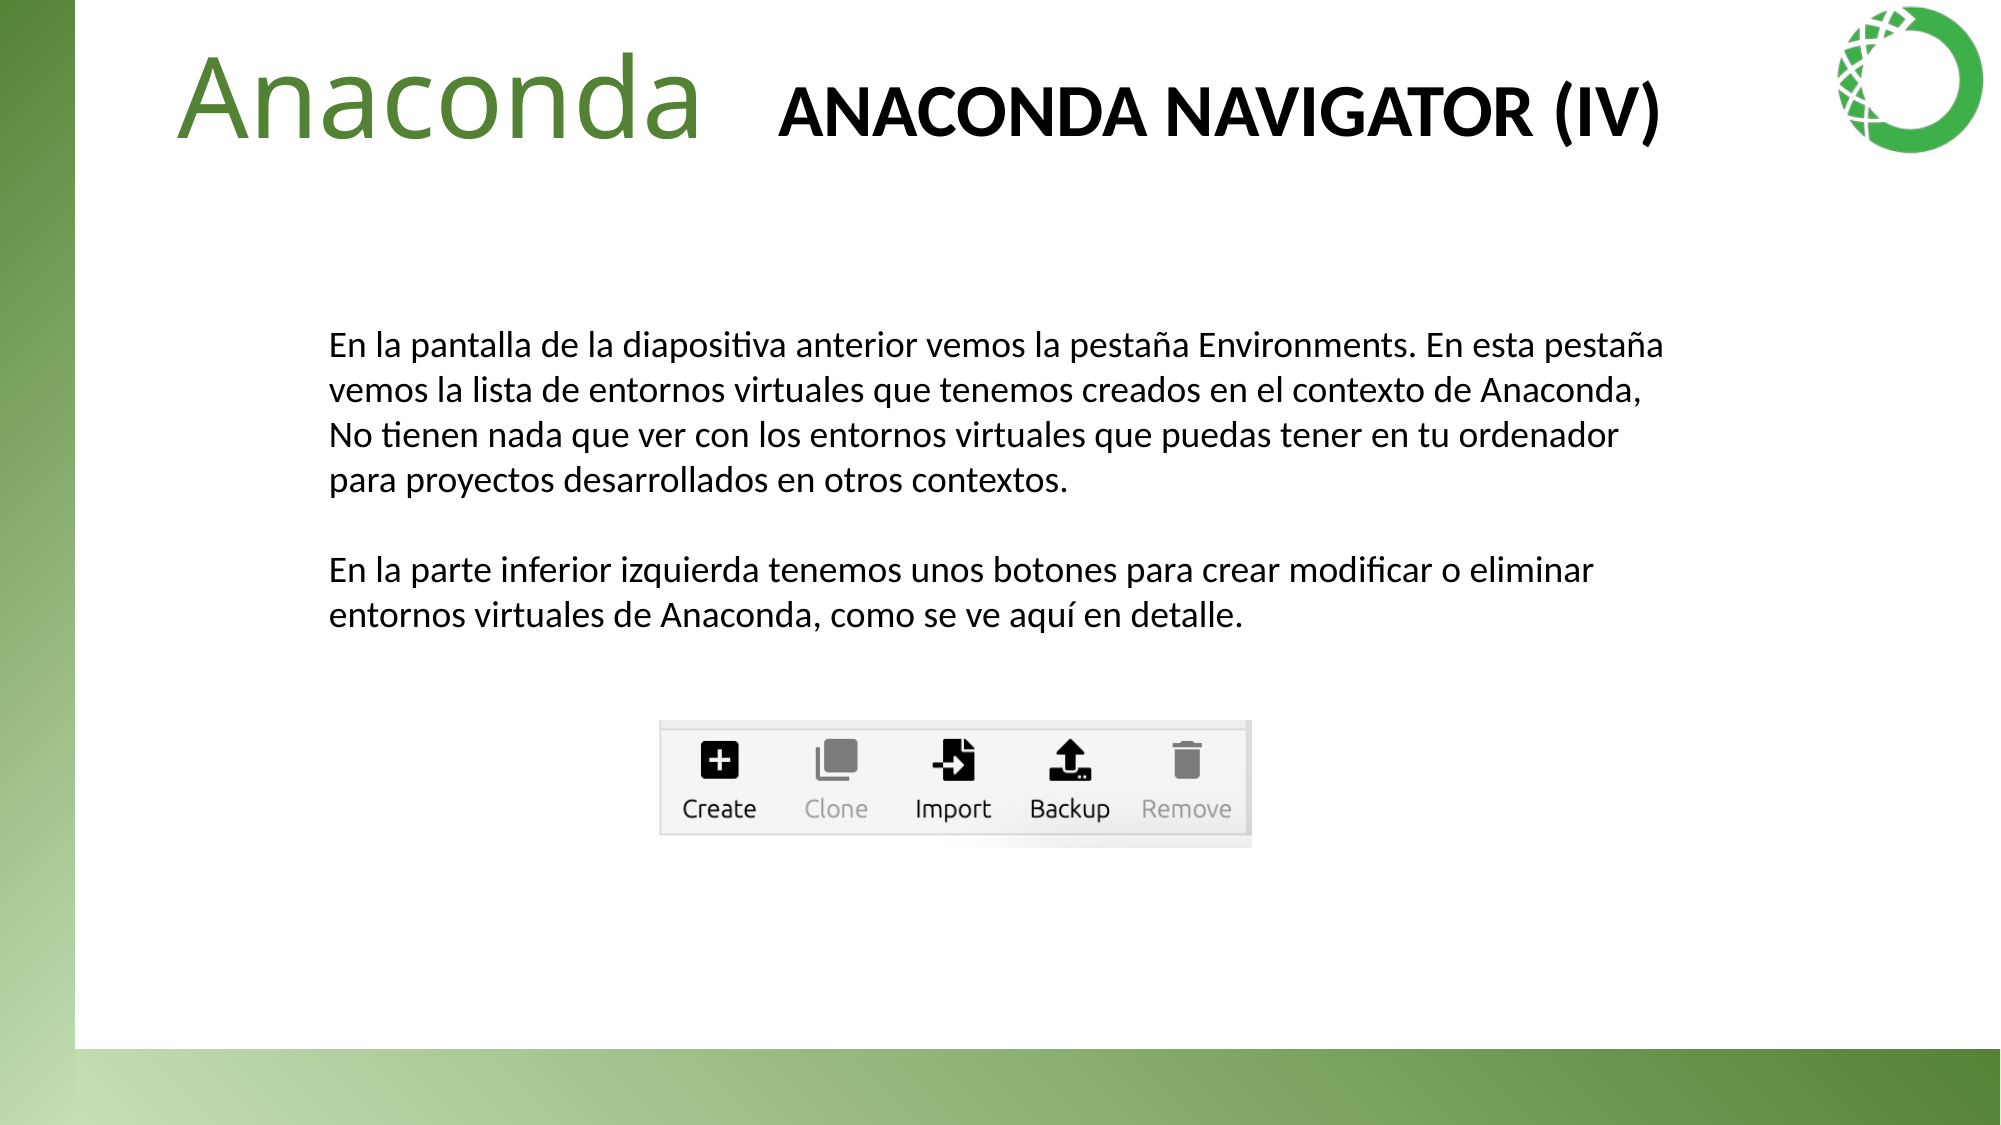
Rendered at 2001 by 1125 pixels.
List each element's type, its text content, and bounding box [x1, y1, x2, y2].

text_box Anaconda [162, 18, 728, 169]
picture [1829, 0, 1992, 161]
text_box ANACONDA NAVIGATOR (IV) [763, 54, 1727, 159]
picture [653, 720, 1252, 848]
text_box En la pantalla de la diapositiva anterior vemos la pestaña Environments. En esta pestaña vemos la lista de entornos virtuales que tenemos creados en el contexto de Anaconda, No tienen nada que ver con los entornos virtuales que puedas tener en tu ordenador para proyectos desarrollados en otros contextos. En la parte inferior izquierda tenemos unos botones para crear modificar o eliminar entornos virtuales de Anaconda, como se ve aquí en detalle. [314, 312, 1699, 642]
text_box [74, 1049, 2000, 1125]
text_box [0, 0, 76, 1125]
